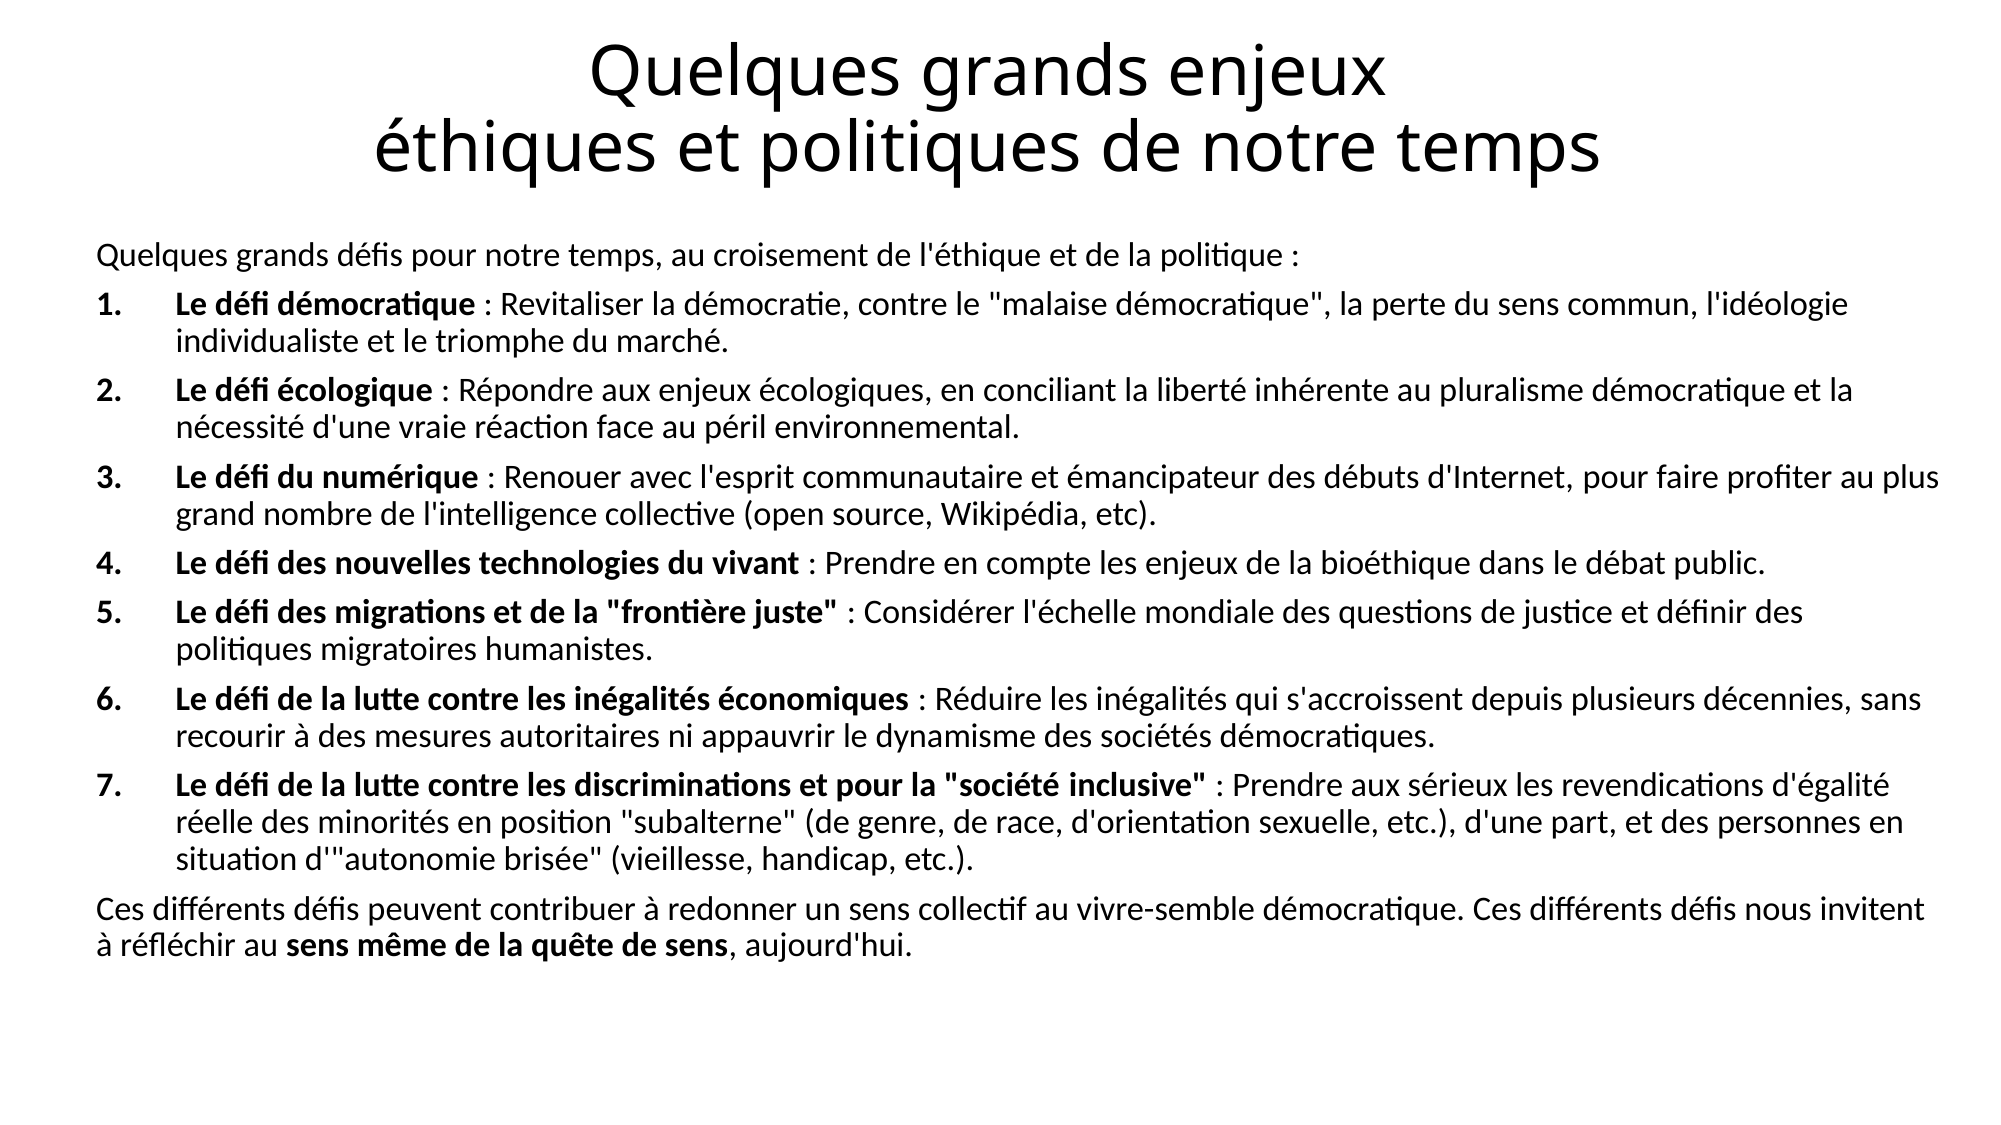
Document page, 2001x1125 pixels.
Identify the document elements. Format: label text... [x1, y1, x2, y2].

list Quelques grands défis pour notre temps, au croisement de l'éthique et de la politique : Le défi démocratique : Revitaliser la démocratie, contre le "malaise démocratique", la perte du sens commun, l'idéologie individualiste et le triomphe du marché. Le défi écologique : Répondre aux enjeux écologiques, en conciliant la liberté inhérente au pluralisme démocratique et la nécessité d'une vraie réaction face au péril environnemental. Le défi du numérique : Renouer avec l'esprit communautaire et émancipateur des débuts d'Internet, pour faire profiter au plus grand nombre de l'intelligence collective (open source, Wikipédia, etc). Le défi des nouvelles technologies du vivant : Prendre en compte les enjeux de la bioéthique dans le débat public. Le défi des migrations et de la "frontière juste" : Considérer l'échelle mondiale des questions de justice et définir des politiques migratoires humanistes. Le défi de la lutte contre les inégalités économiques : Réduire les inégalités qui s'accroissent depuis plusieurs décennies, sans recourir à des mesures autoritaires ni appauvrir le dynamisme des sociétés démocratiques. Le défi de la lutte contre les discriminations et pour la "société inclusive" : Prendre aux sérieux les revendications d'égalité réelle des minorités en position "subalterne" (de genre, de race, d'orientation sexuelle, etc.), d'une part, et des personnes en situation d'"autonomie brisée" (vieillesse, handicap, etc.). Ces différents défis peuvent contribuer à redonner un sens collectif au vivre-semble démocratique. Ces différents défis nous invitent à réfléchir au sens même de la quête de sens, aujourd'hui. [81, 229, 1961, 984]
title Quelques grands enjeux éthiques et politiques de notre temps [18, 27, 1959, 195]
